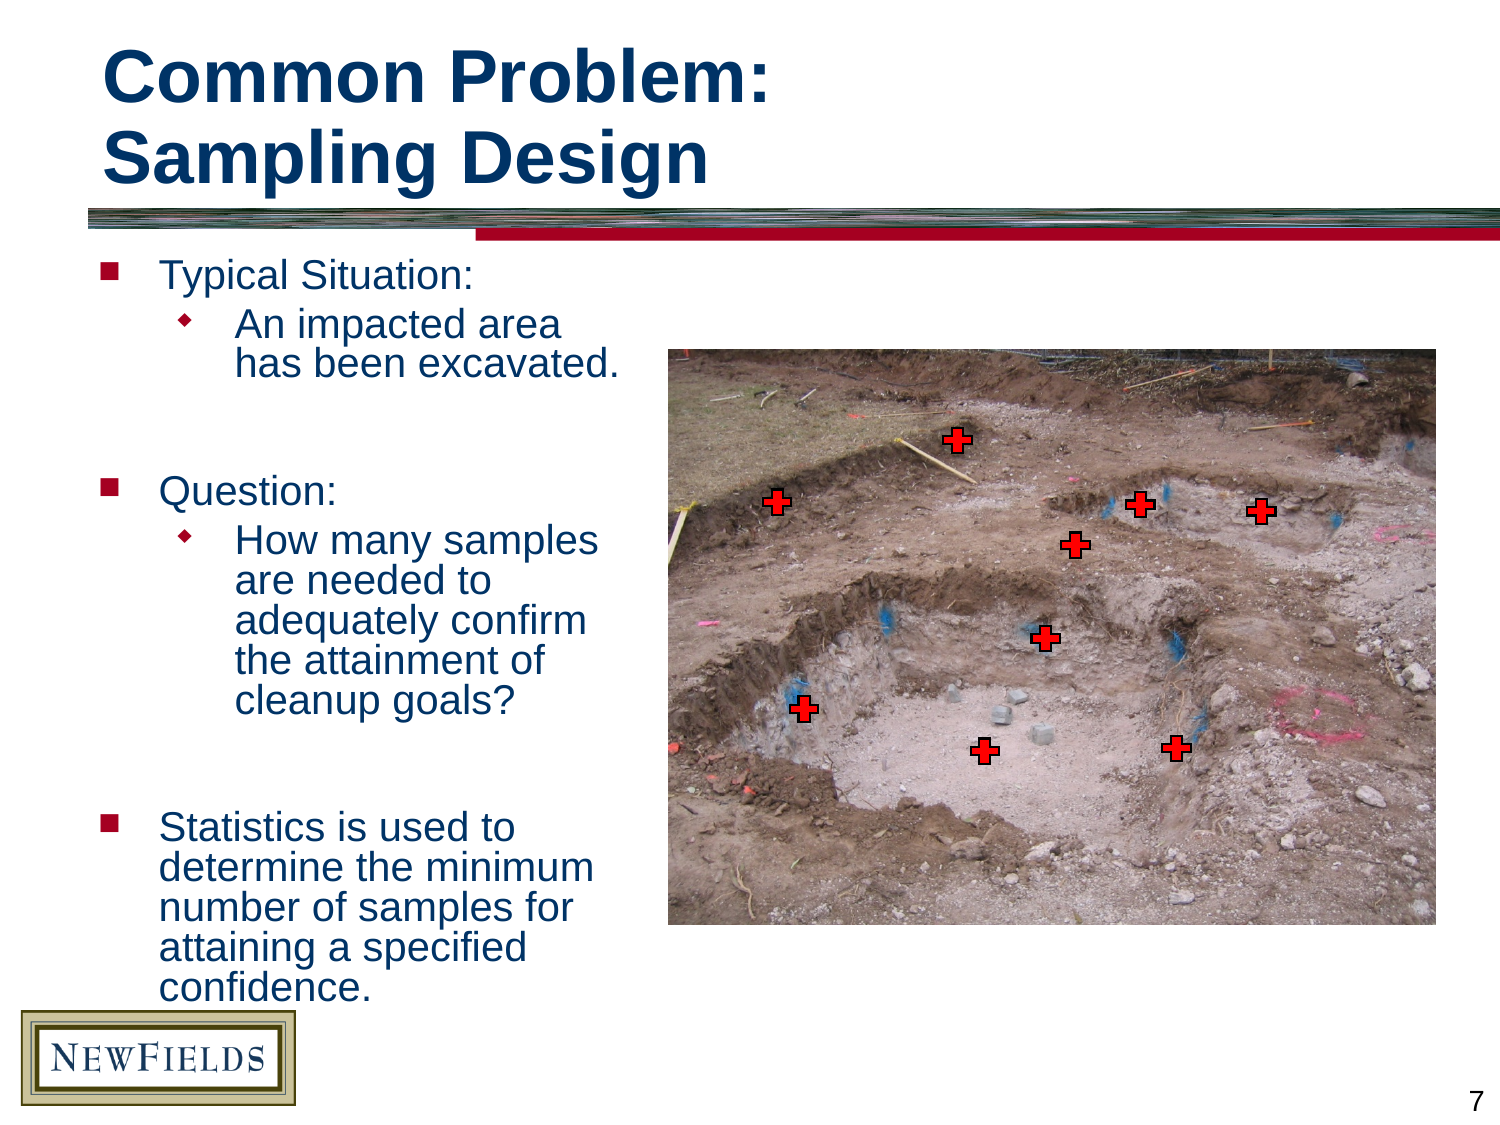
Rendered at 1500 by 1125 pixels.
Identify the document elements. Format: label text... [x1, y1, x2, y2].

picture [88, 208, 1500, 229]
slide_number 7 [1187, 1049, 1500, 1125]
picture [20, 1010, 296, 1106]
title Common Problem: Sampling Design [87, 24, 1426, 213]
list Typical Situation: An impacted area has been excavated. Question: How many samples are needed to adequately confirm the attainment of cleanup goals? Statistics is used to determine the minimum number of samples for attaining a specified confidence. [87, 250, 651, 1001]
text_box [667, 348, 1436, 926]
